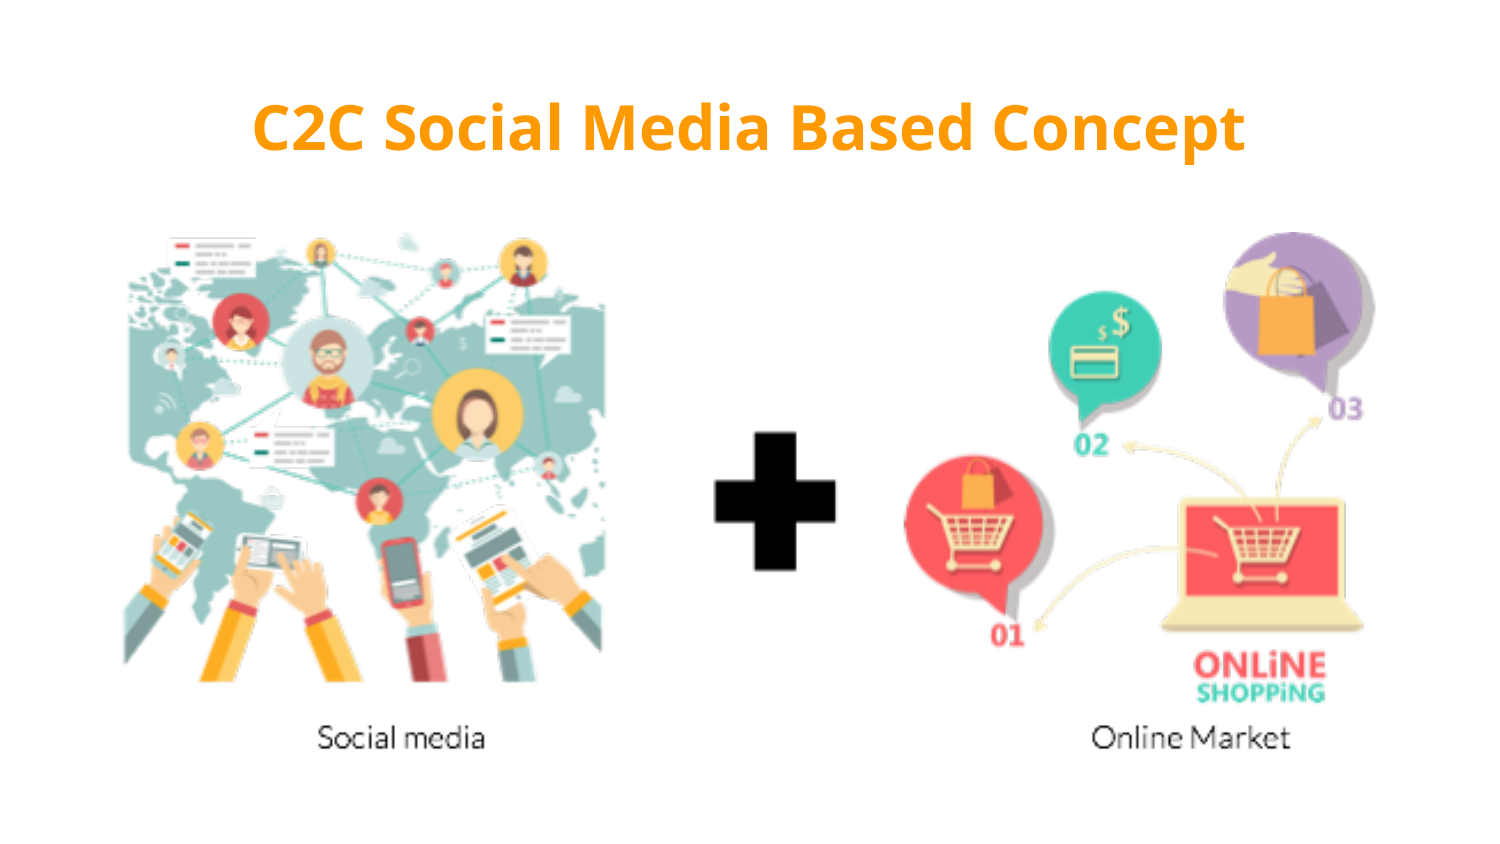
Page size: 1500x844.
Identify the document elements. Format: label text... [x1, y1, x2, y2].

title C2C Social Media Based Concept [51, 72, 1449, 167]
picture [0, 232, 1378, 764]
